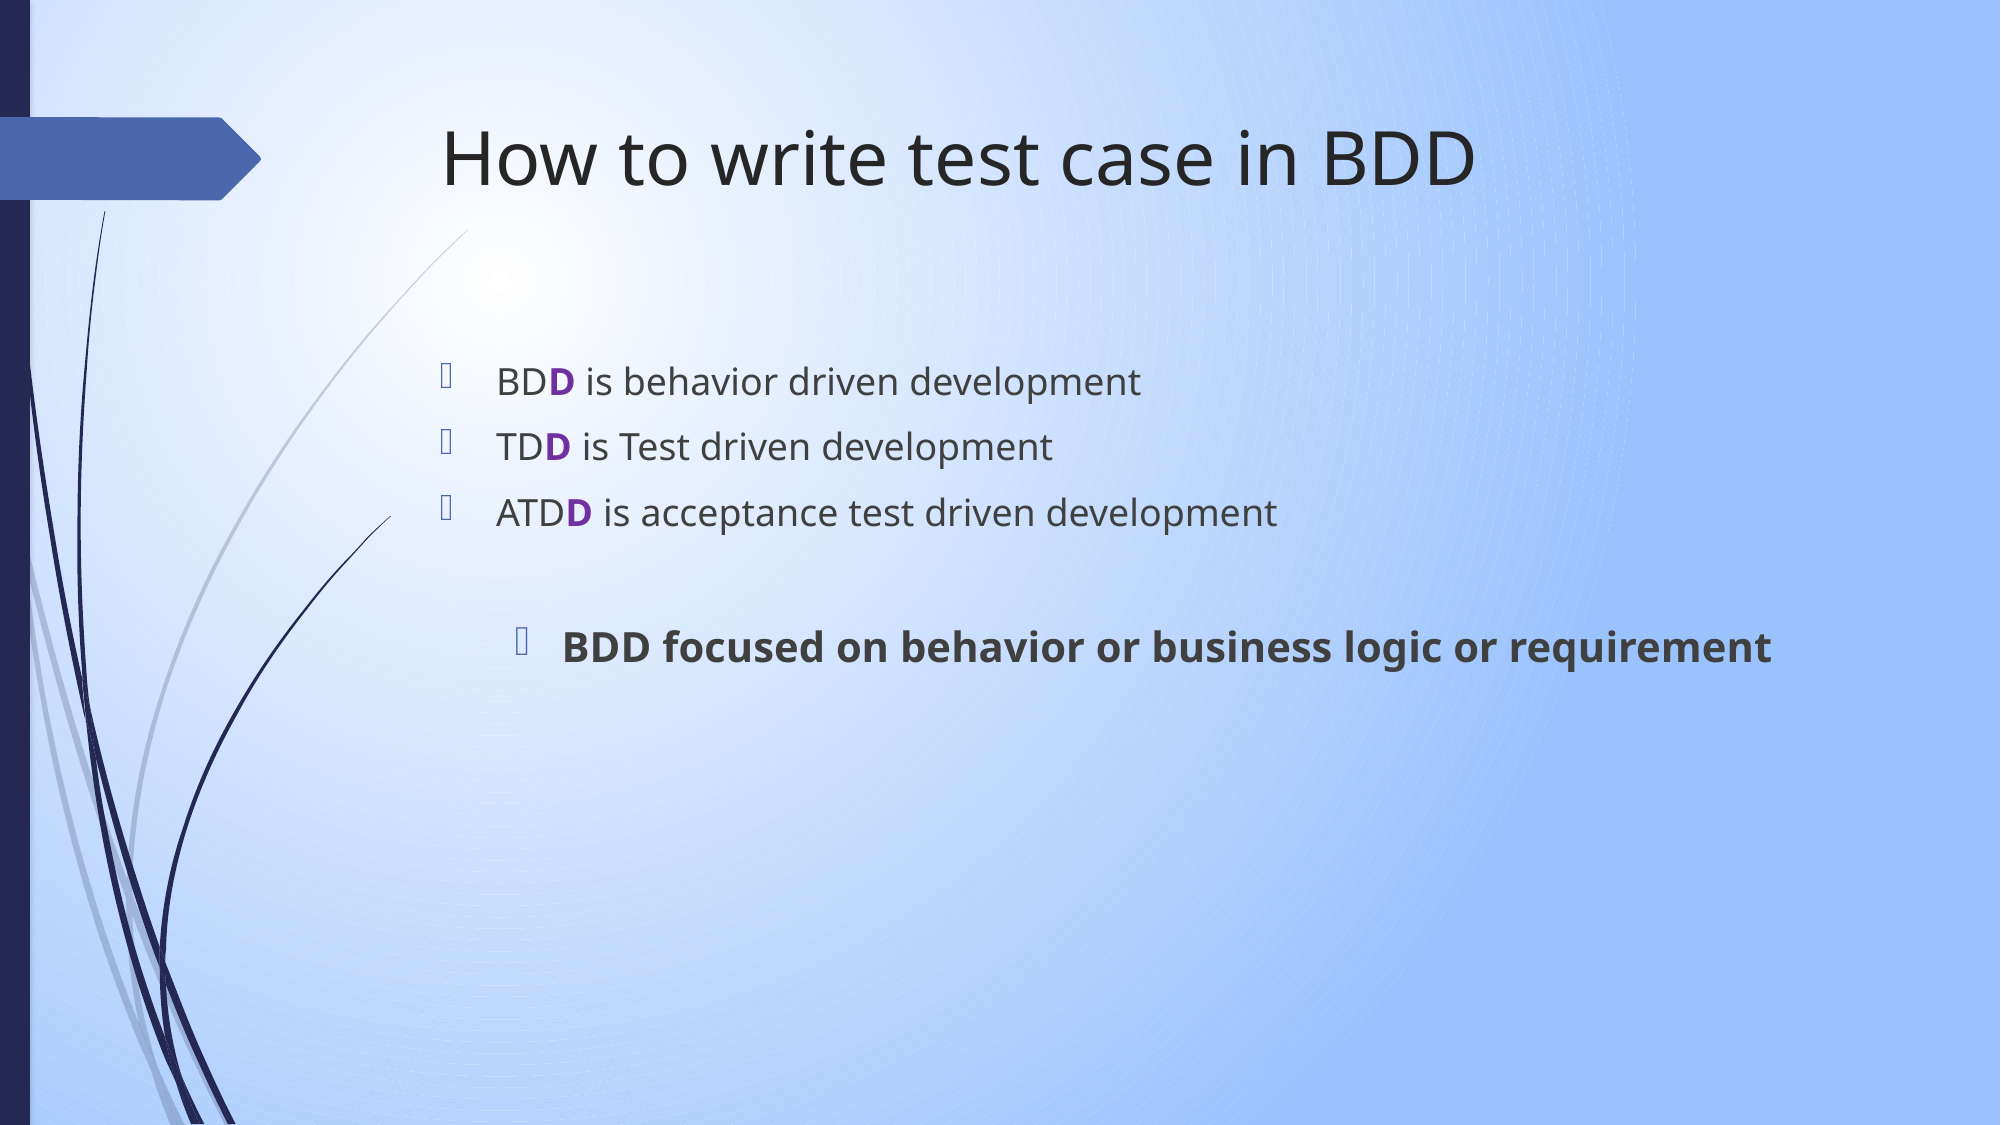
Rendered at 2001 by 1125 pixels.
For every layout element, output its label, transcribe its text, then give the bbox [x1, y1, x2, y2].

list BDD is behavior driven development TDD is Test driven development ATDD is acceptance test driven development BDD focused on behavior or business logic or requirement [424, 350, 1888, 970]
title How to write test case in BDD [425, 102, 1888, 313]
